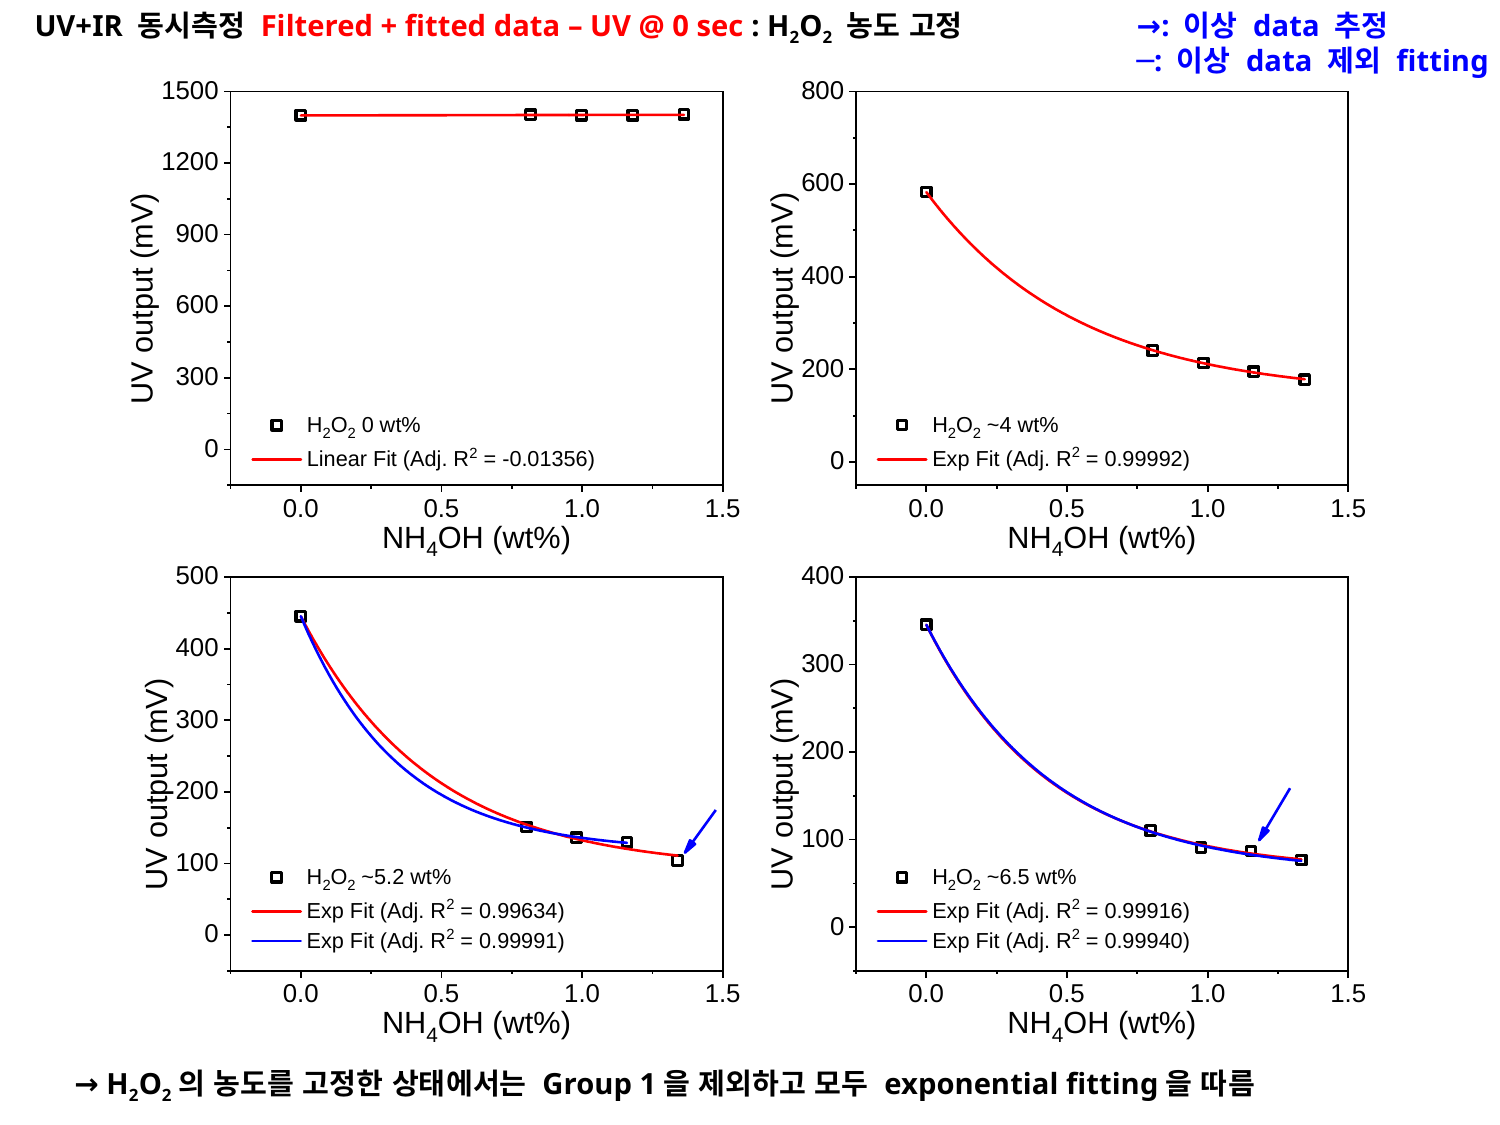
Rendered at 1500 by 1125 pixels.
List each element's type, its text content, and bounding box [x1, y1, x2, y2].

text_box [764, 576, 1385, 1055]
text_box UV+IR 동시측정 Filtered + fitted data – UV @ 0 sec : H2O2 농도 고정 [19, 0, 979, 55]
text_box →: 이상 data 추정 ─: 이상 data 제외 fitting [1121, 0, 1500, 85]
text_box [740, 75, 1385, 569]
text_box → H2O2의 농도를 고정한 상태에서는 Group 1을 제외하고 모두 exponential fitting을 따름 [59, 1057, 1270, 1113]
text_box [115, 75, 739, 561]
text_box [115, 561, 760, 1055]
